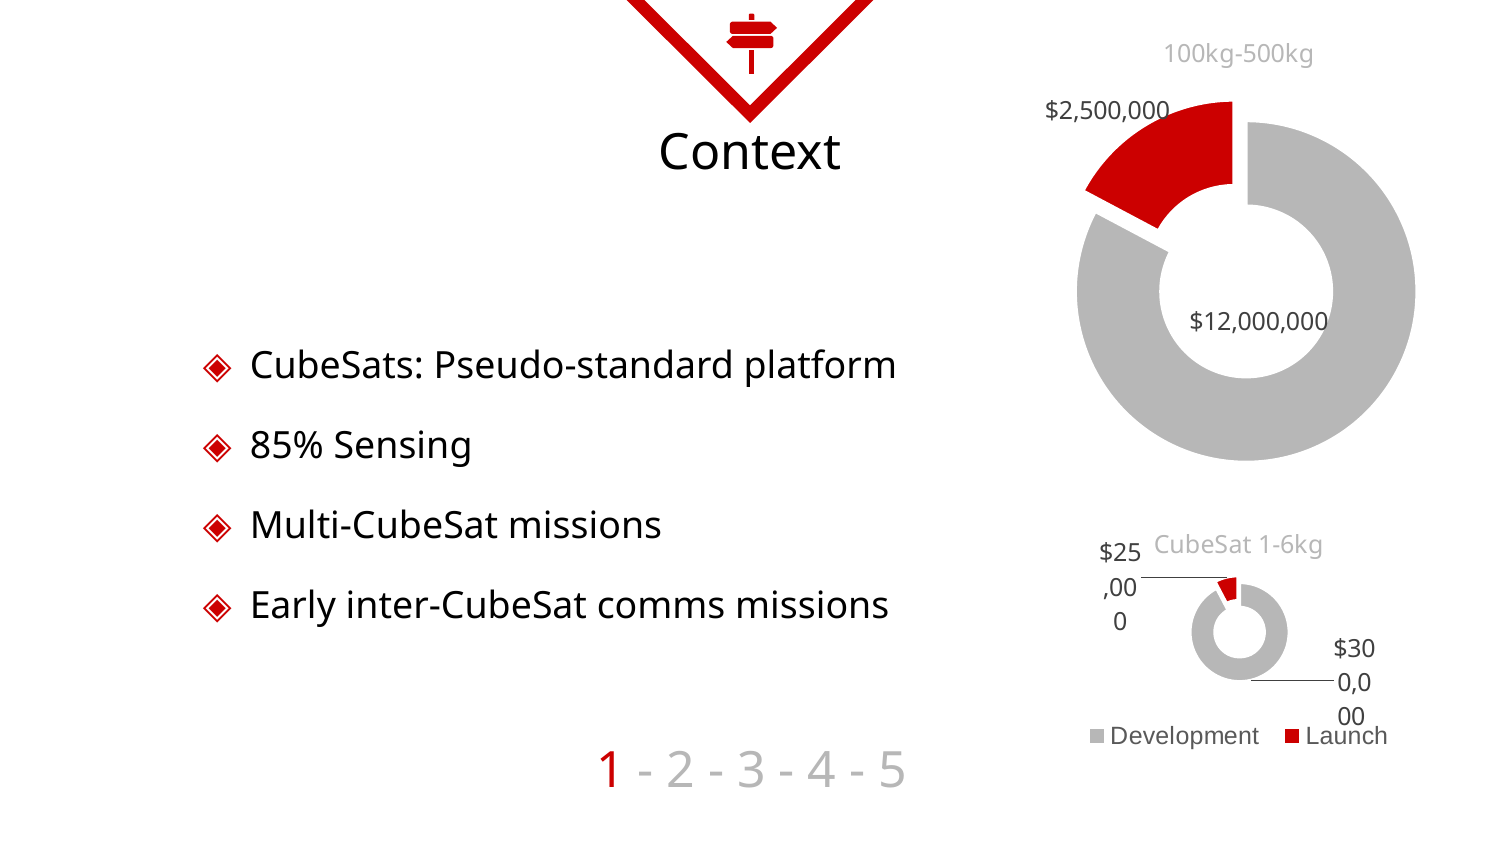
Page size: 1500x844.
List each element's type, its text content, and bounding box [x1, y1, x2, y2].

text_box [725, 13, 778, 74]
text_box 1 - 2 - 3 - 4 - 5 [350, 722, 1040, 844]
list CubeSats: Pseudo-standard platform 85% Sensing Multi-CubeSat missions Early inter-CubeSat comms missions [169, 303, 1040, 756]
chart [995, 10, 1482, 844]
title Context [169, 104, 990, 193]
